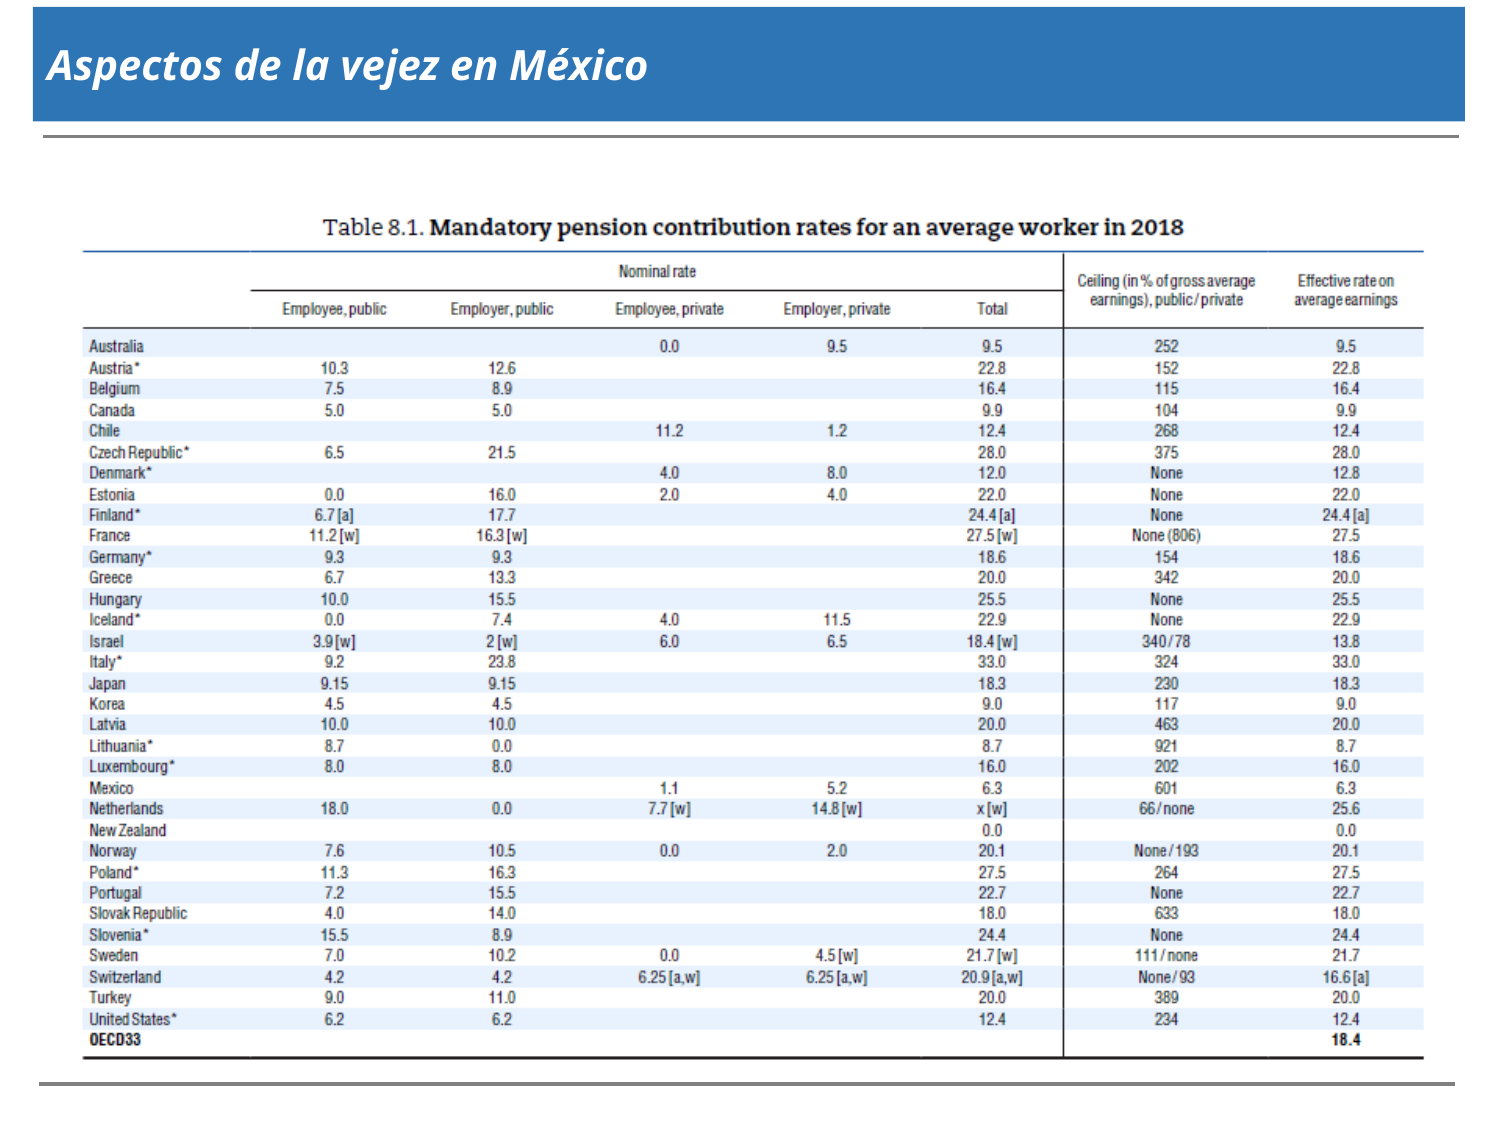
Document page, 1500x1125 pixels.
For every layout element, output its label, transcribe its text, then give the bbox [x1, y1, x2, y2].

picture [64, 201, 1436, 1066]
text_box Aspectos de la vejez en México [32, 6, 1465, 122]
